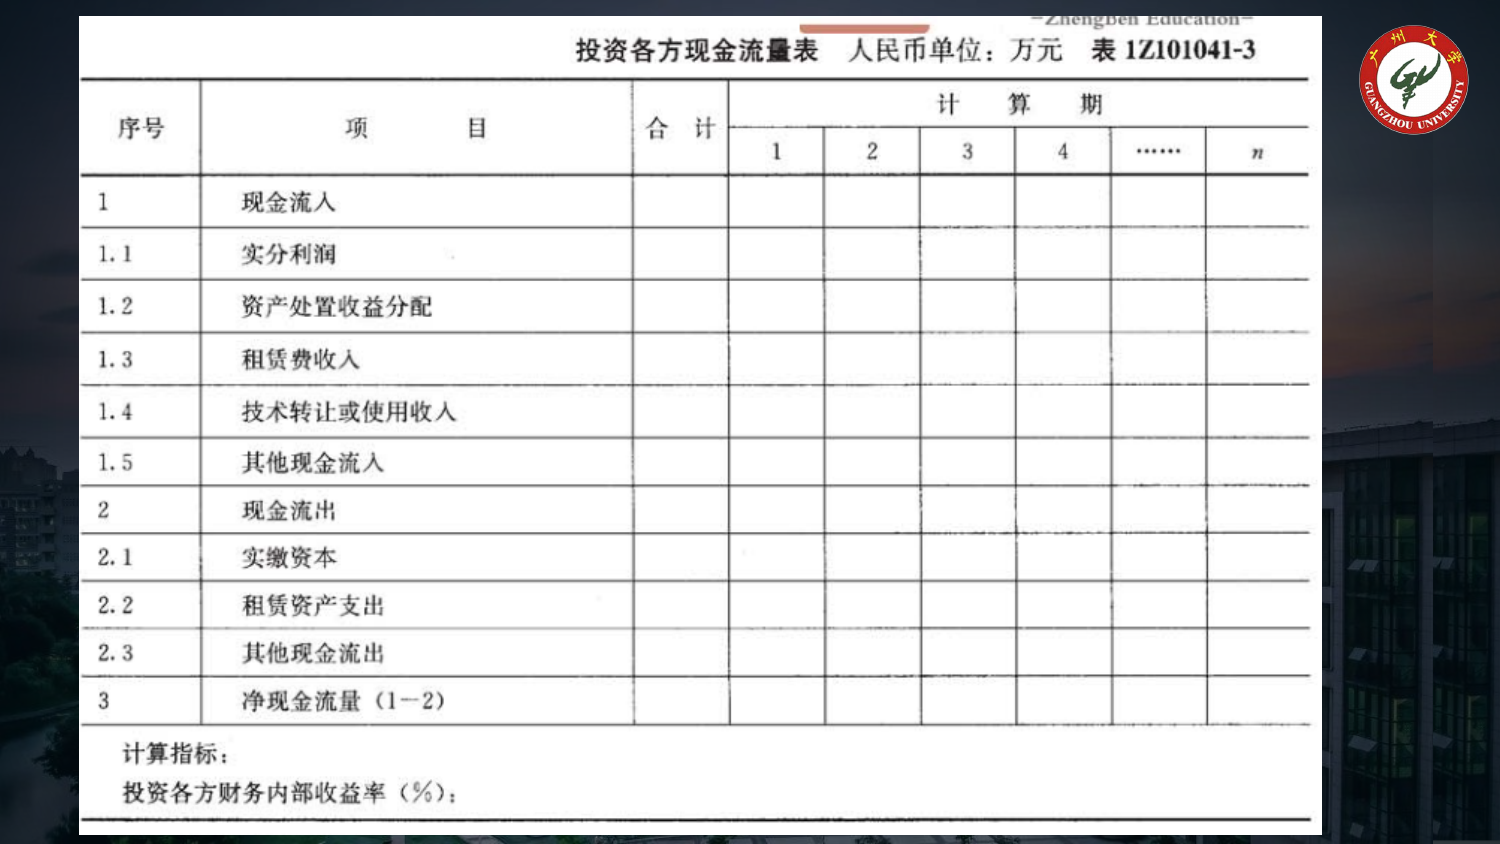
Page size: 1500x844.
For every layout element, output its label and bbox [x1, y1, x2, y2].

picture [79, 16, 1322, 835]
text_box [0, 0, 1500, 844]
picture [1356, 23, 1470, 136]
